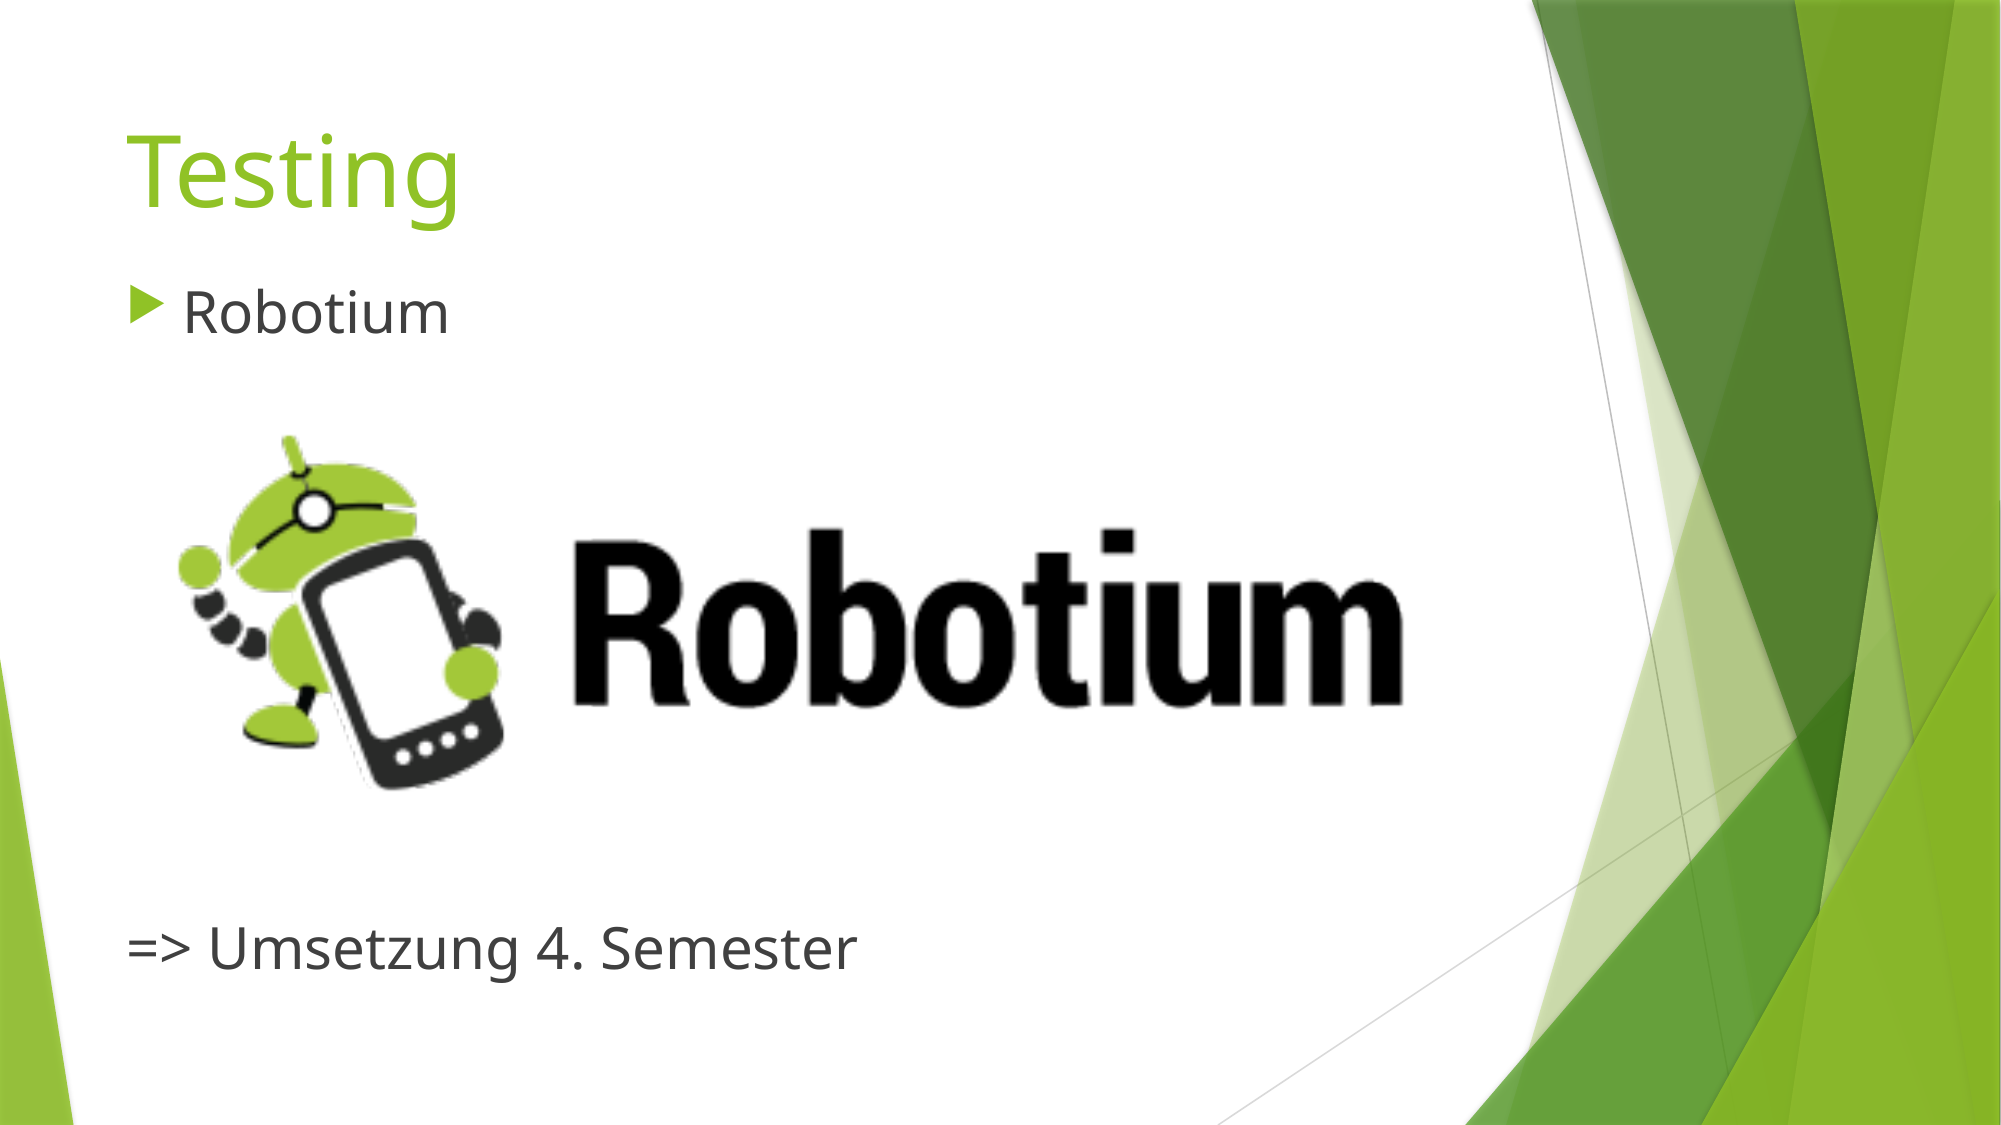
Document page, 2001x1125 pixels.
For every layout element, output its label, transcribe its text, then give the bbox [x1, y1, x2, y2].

list Robotium => Umsetzung 4. Semester [111, 268, 1522, 991]
title Testing [111, 99, 1522, 268]
picture [176, 432, 1408, 805]
